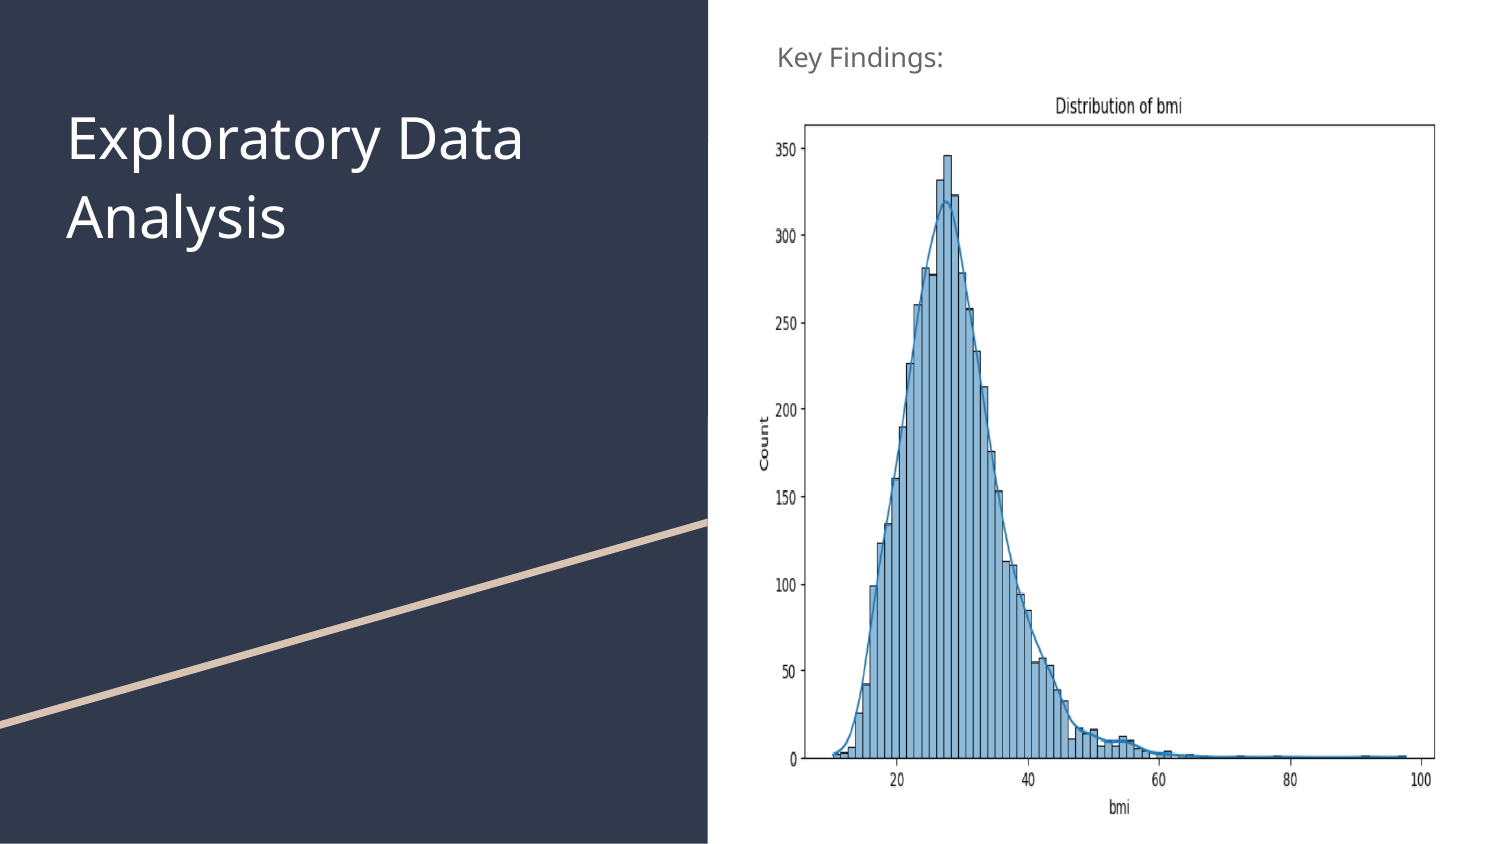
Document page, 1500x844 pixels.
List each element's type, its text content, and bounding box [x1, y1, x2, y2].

title Exploratory Data Analysis [51, 82, 569, 494]
picture [749, 81, 1486, 844]
list Key Findings: [761, 18, 1446, 80]
